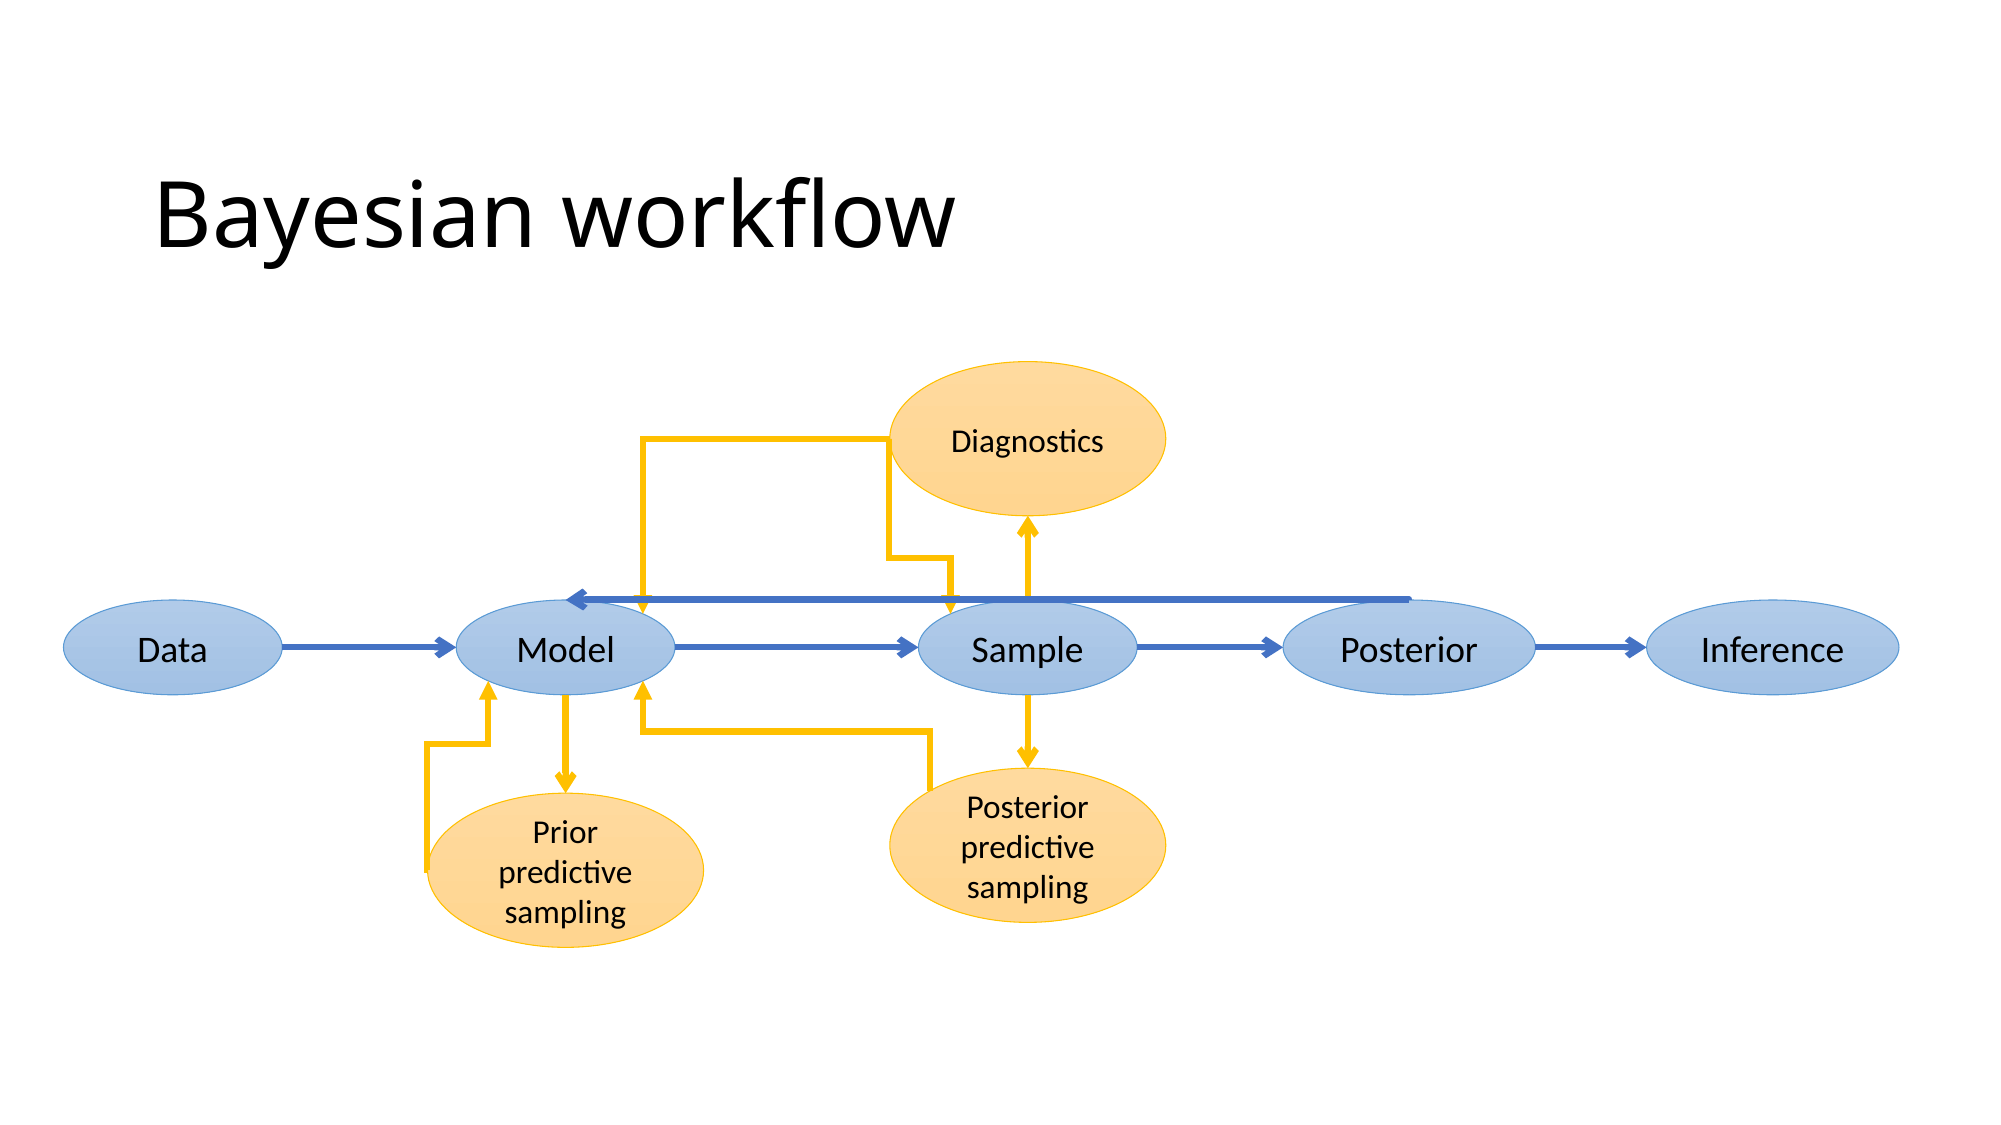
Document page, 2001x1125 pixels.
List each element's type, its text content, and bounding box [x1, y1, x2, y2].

text_box Posterior predictive sampling [889, 771, 987, 920]
text_box Inference [1646, 599, 1900, 696]
text_box Sample [990, 603, 1138, 696]
text_box Sample [917, 603, 987, 692]
text_box Model [455, 599, 676, 696]
text_box Posterior [1282, 599, 1536, 696]
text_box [890, 438, 951, 614]
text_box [427, 680, 489, 871]
text_box Prior predictive sampling [427, 792, 705, 948]
title Bayesian workflow [137, 59, 1863, 278]
text_box Posterior predictive sampling [990, 767, 1167, 923]
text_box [731, 592, 842, 880]
text_box Diagnostics [990, 361, 1167, 517]
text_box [642, 438, 890, 614]
text_box Data [62, 599, 283, 696]
text_box Diagnostics [889, 364, 987, 513]
